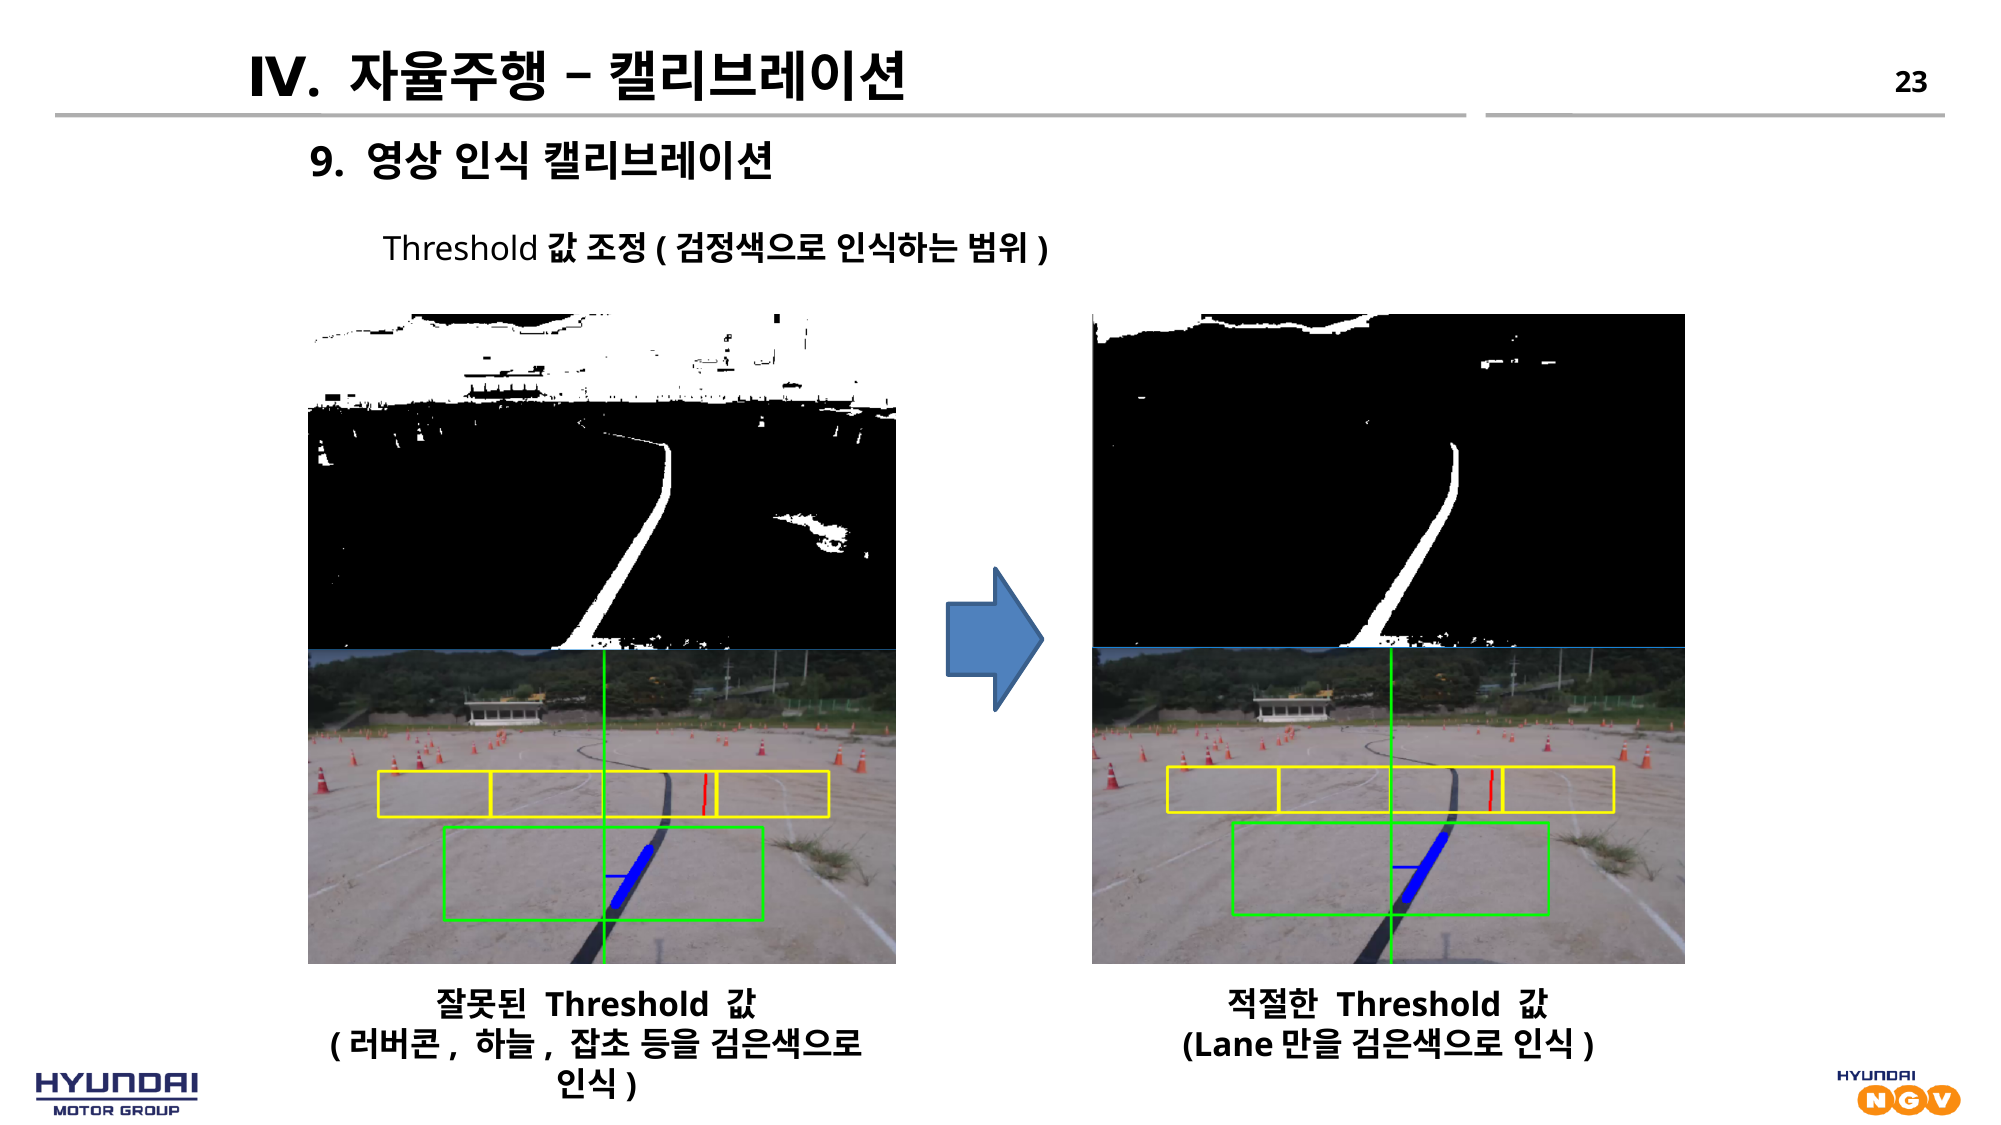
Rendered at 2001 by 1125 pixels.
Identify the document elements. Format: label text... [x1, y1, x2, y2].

slide_number 23 [1843, 53, 1944, 114]
text_box [945, 566, 1045, 713]
text_box 잘못된 Threshold 값 (러버콘, 하늘, 잡초 등을 검은색으로 인식) [301, 976, 893, 1111]
text_box Threshold값 조정(검정색으로 인식하는 범위) [368, 219, 1296, 303]
title Ⅳ. 자율주행 – 캘리브레이션 [232, 32, 1274, 117]
picture [308, 314, 896, 965]
text_box 적절한 Threshold 값 (Lane만을 검은색으로 인식) [1092, 976, 1684, 1071]
text_box 9. 영상 인식 캘리브레이션 [294, 127, 1222, 211]
picture [1092, 314, 1685, 965]
picture [1820, 1063, 2000, 1121]
picture [0, 1056, 230, 1125]
